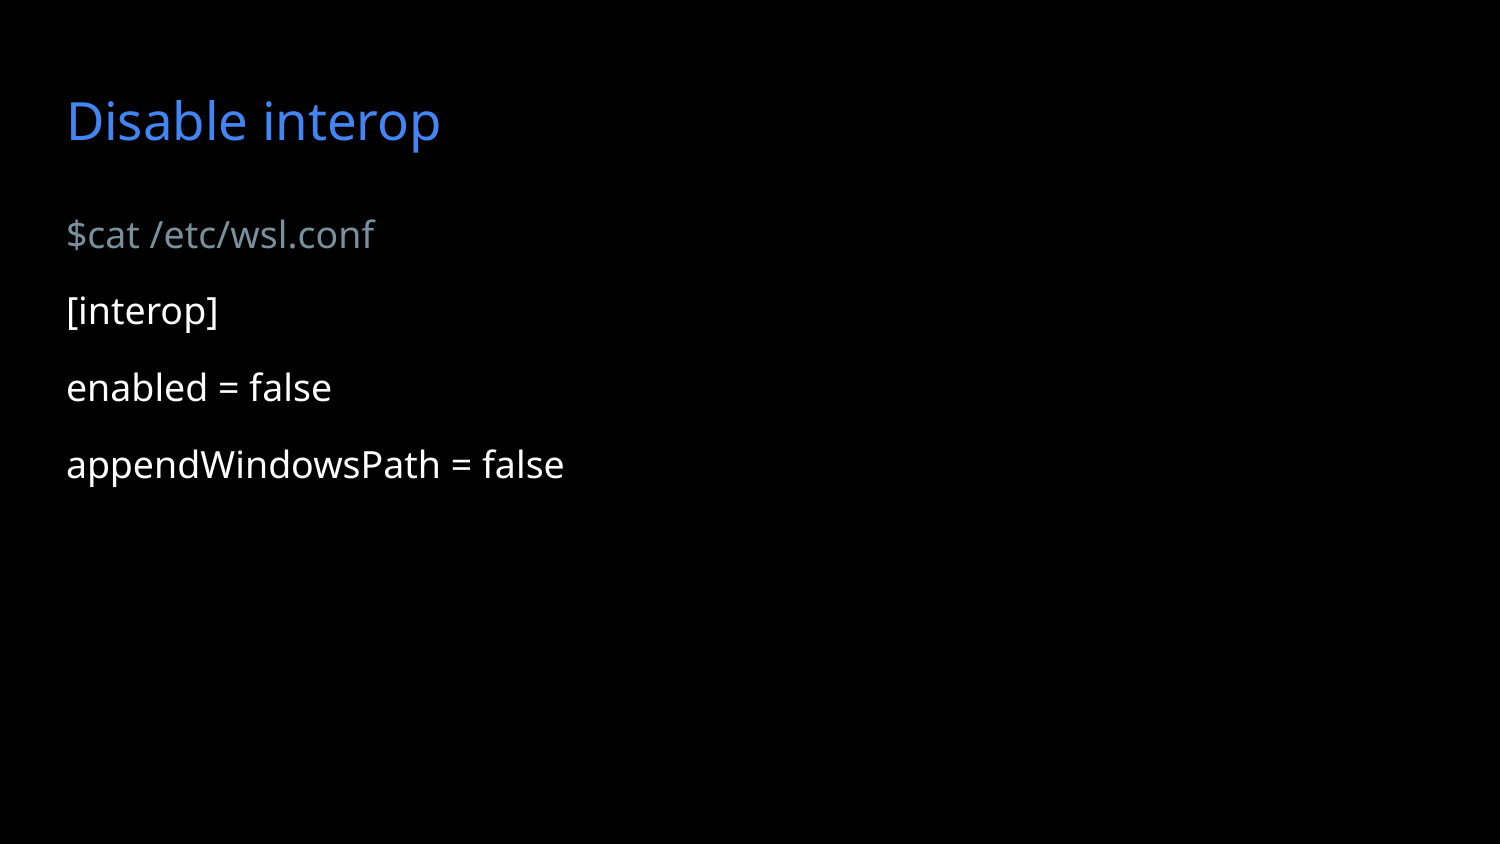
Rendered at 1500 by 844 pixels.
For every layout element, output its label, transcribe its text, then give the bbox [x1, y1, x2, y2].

title Disable interop [51, 72, 1449, 167]
list $cat /etc/wsl.conf [interop] enabled = false appendWindowsPath = false [51, 189, 1449, 750]
